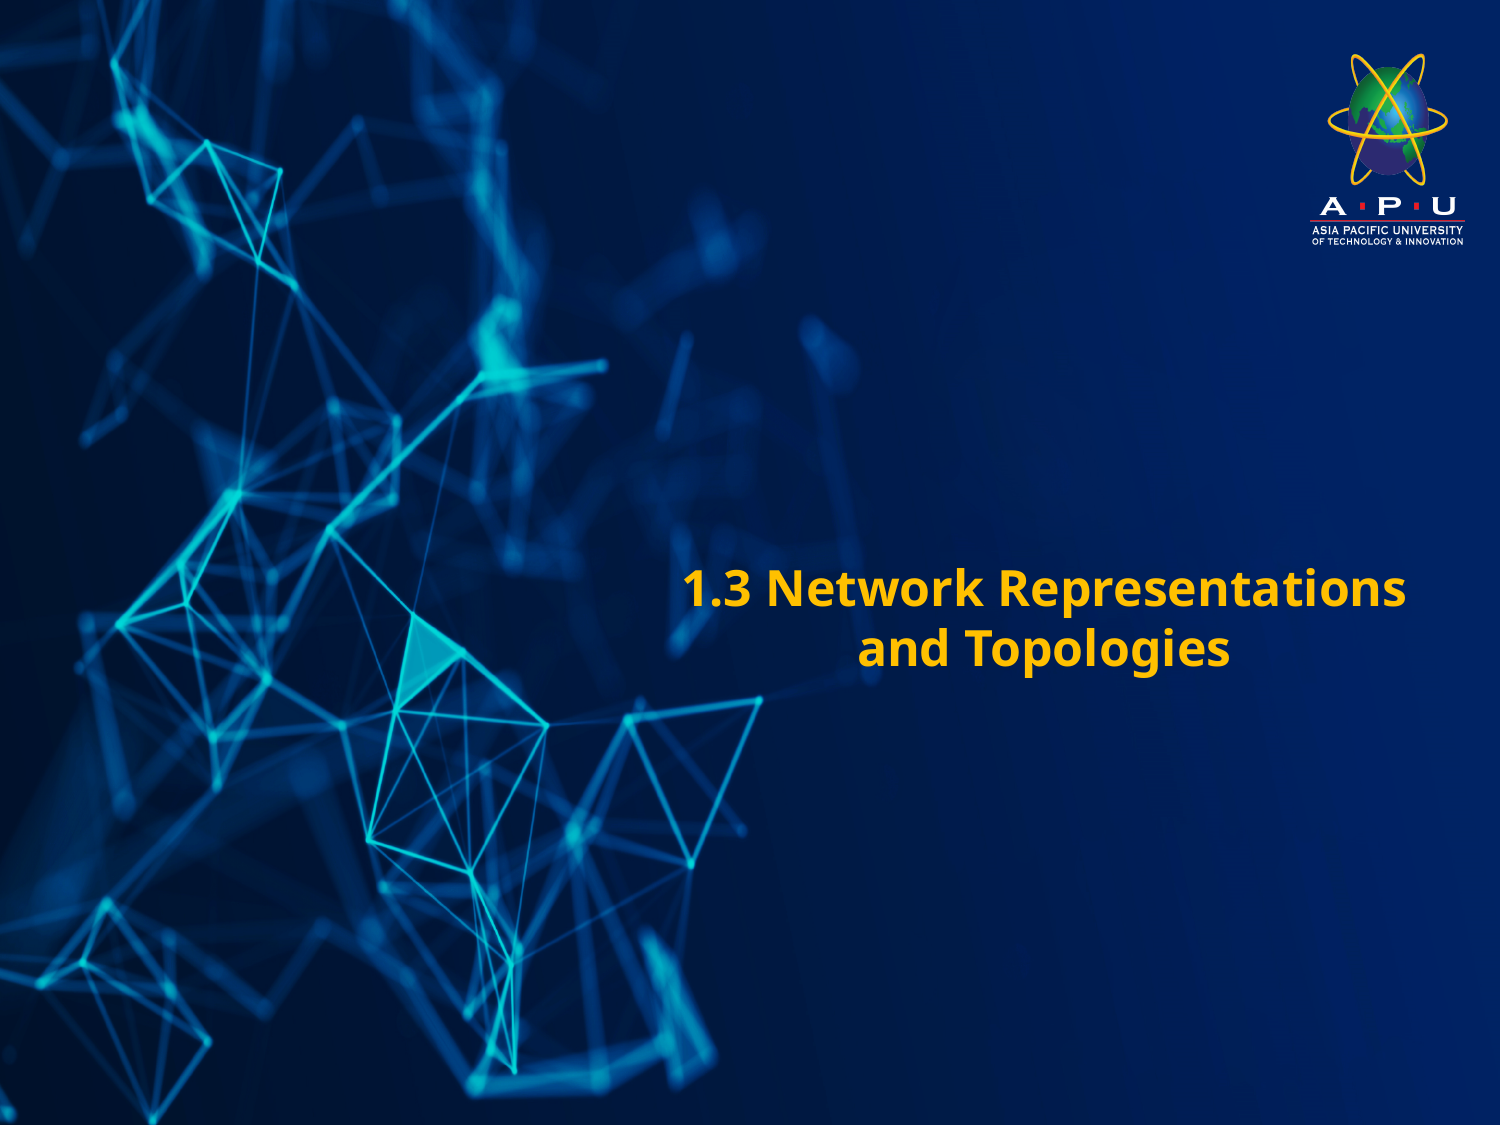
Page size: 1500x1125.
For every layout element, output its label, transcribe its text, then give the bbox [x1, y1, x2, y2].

picture [0, 0, 1499, 1125]
title 1.3 Network Representations and Topologies [635, 494, 1453, 738]
